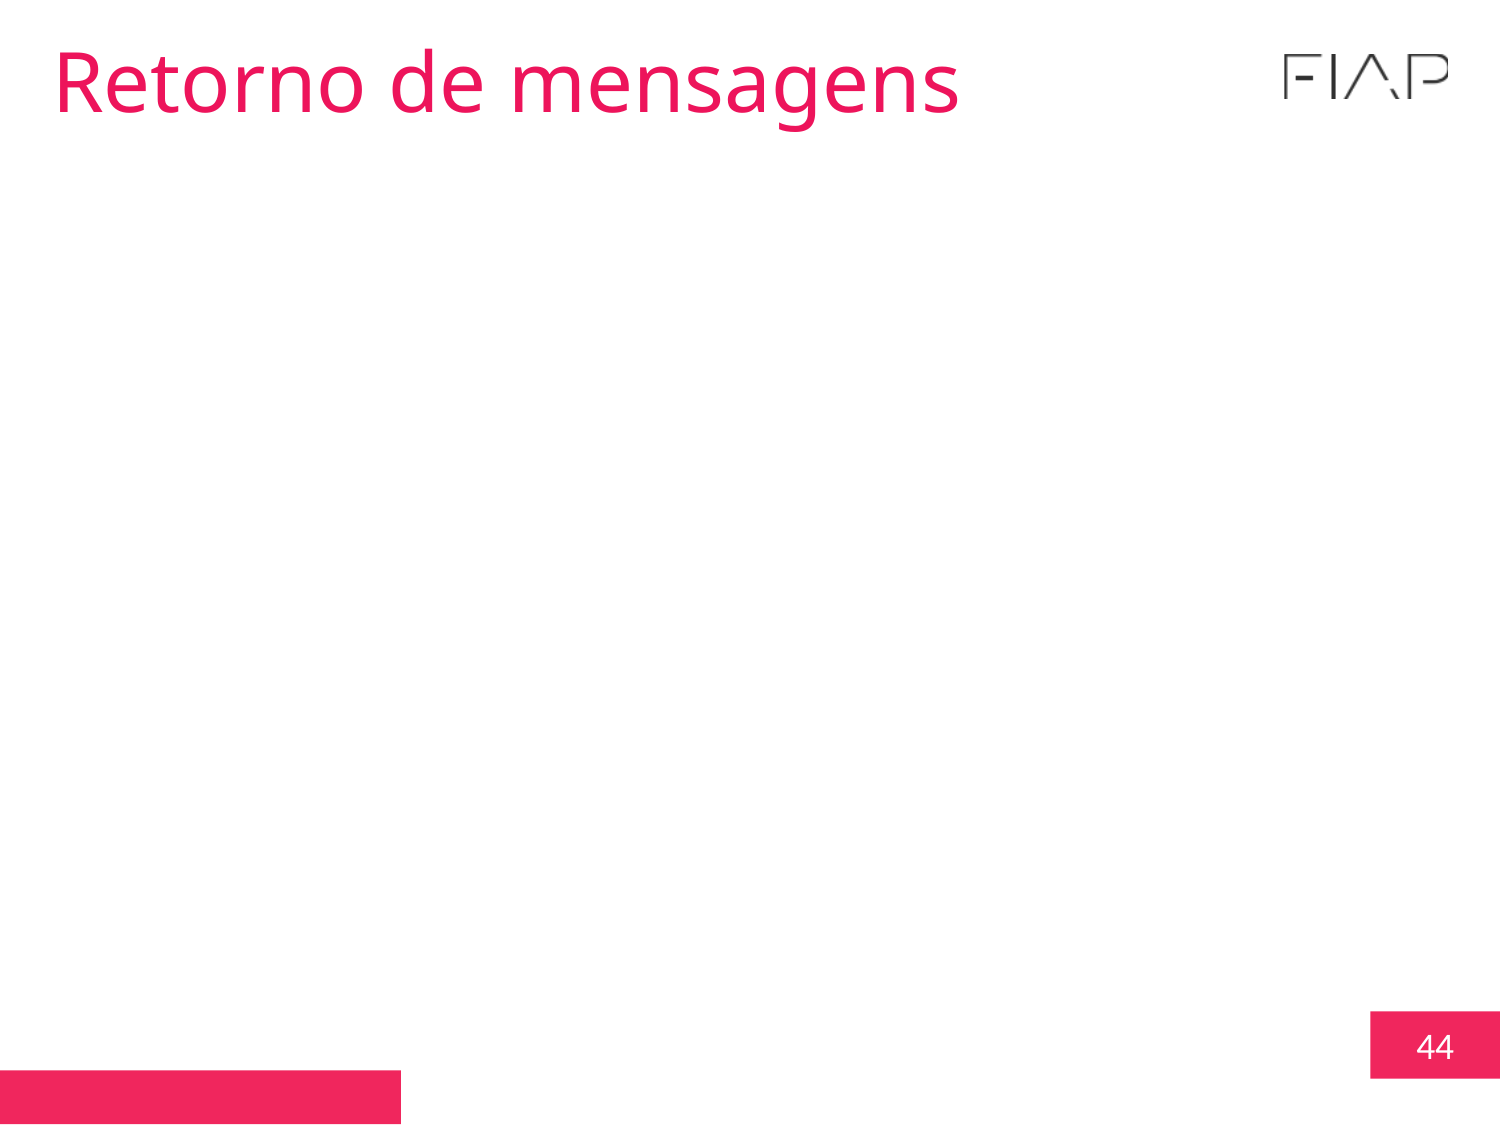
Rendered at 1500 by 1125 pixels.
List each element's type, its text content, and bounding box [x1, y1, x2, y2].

text_box Retorno de mensagens [37, 21, 1075, 137]
